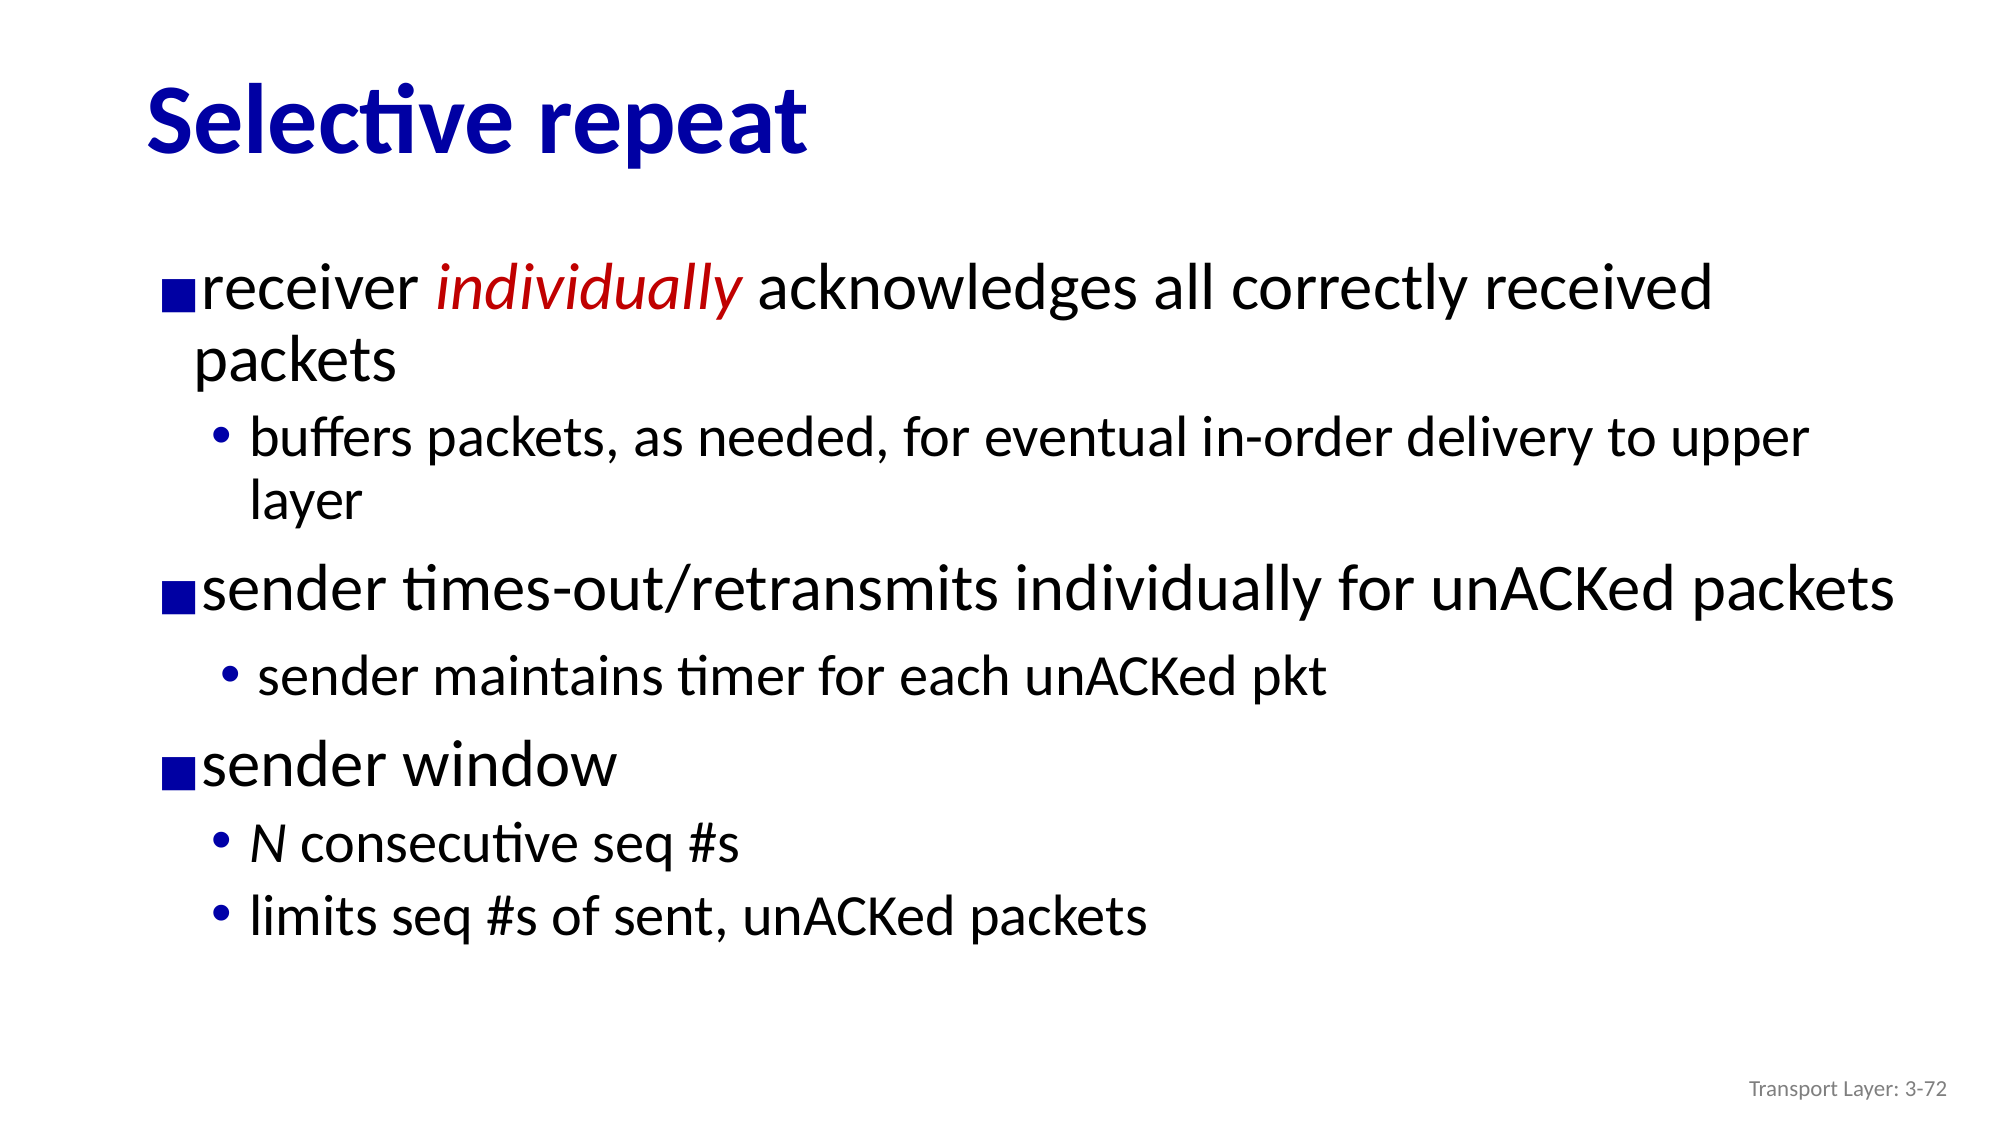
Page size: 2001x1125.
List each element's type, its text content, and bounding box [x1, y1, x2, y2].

slide_number Transport Layer: 3-72 [1512, 1056, 1963, 1117]
title Selective repeat [131, 47, 1952, 195]
text_box receiver individually acknowledges all correctly received packets buffers packets, as needed, for eventual in-order delivery to upper layer sender times-out/retransmits individually for unACKed packets sender maintains timer for each unACKed pkt sender window N consecutive seq #s limits seq #s of sent, unACKed packets [120, 244, 1942, 1007]
